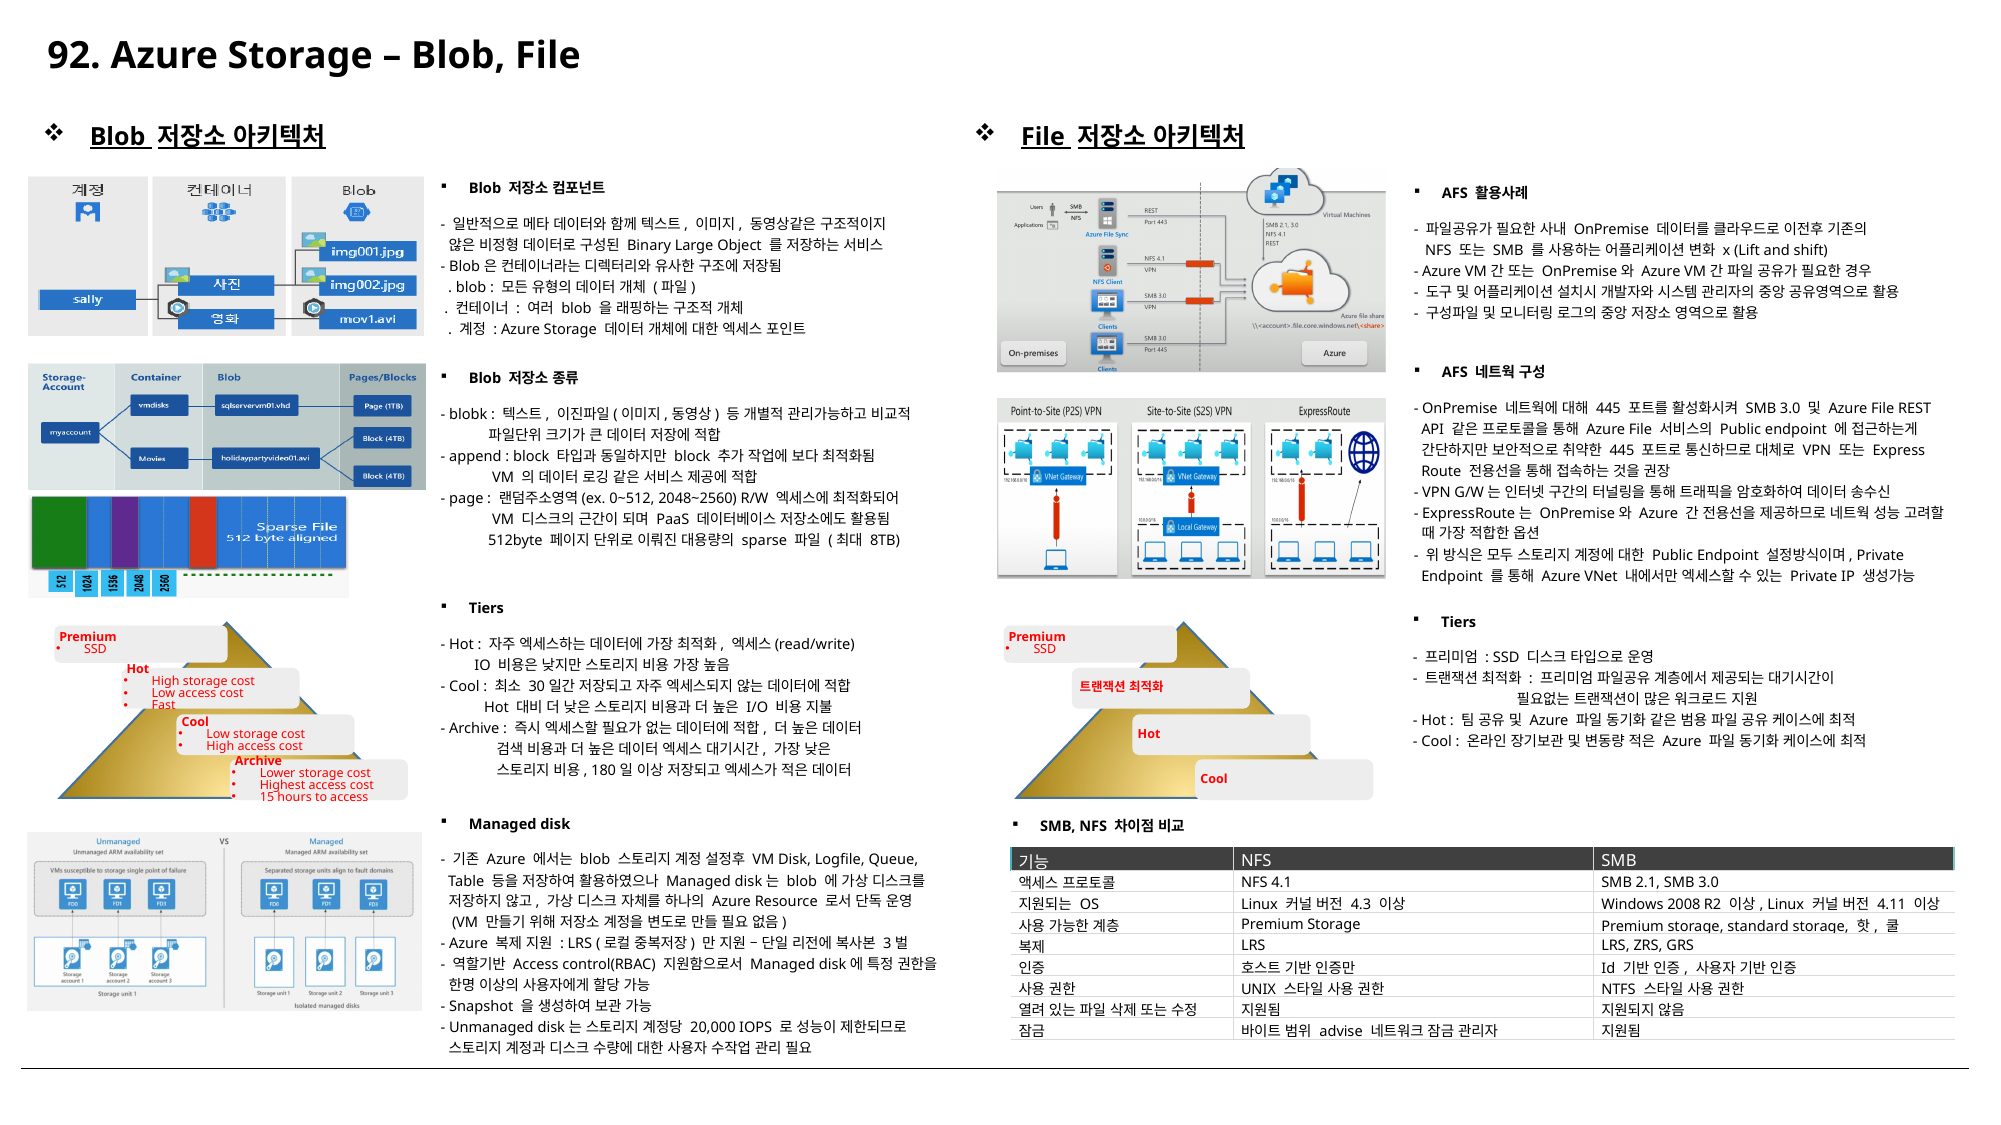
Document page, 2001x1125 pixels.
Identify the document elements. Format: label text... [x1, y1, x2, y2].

picture [28, 173, 426, 338]
text_box SMB, NFS 차이점 비교 [997, 806, 1574, 843]
table_header SMB [1594, 847, 1953, 870]
text_box Tiers - 프리미엄 : SSD 디스크 타입으로 운영 - 트랜잭션 최적화 : 프리미엄 파일공유 계층에서 제공되는 대기시간이 필요없는 트랜잭션이 많은 워크로드 지원 - Hot : 팀 공유 및 Azure 파일 동기화 같은 범용 파일 공유 케이스에 최적 - Cool : 온라인 장기보관 및 변동량 적은 Azure 파일 동기화 케이스에 최적 [1398, 601, 1932, 757]
table_cell SMB 2.1, SMB 3.0 [1594, 871, 1954, 891]
table_header 기능 [1012, 847, 1233, 870]
table_cell 호스트 기반 인증만 [1234, 955, 1593, 975]
table_cell NTFS 스타일 사용 권한 [1594, 976, 1954, 996]
text_box Blob 저장소 종류 - blobk : 텍스트, 이진파일(이미지,동영상) 등 개별적 관리가능하고 비교적 파일단위 크기가 큰 데이터 저장에 적합 - append : block 타입과 동일하지만 block 추가 작업에 보다 최적화됨 VM 의 데이터 로깅 같은 서비스 제공에 적합 - page : 랜덤주소영역(ex. 0~512, 2048~2560) R/W 엑세스에 최적화되어 VM 디스크의 근간이 되며 PaaS 데이터베이스 저장소에도 활용됨 512byte 페이지 단위로 이뤄진 대용량의 sparse 파일 (최대 8TB) [425, 358, 957, 556]
table_cell Premium storage, standard storage, 핫, 쿨 [1594, 913, 1954, 933]
text_box File 저장소 아키텍처 [959, 113, 1584, 158]
text_box Managed disk - 기존 Azure 에서는 blob 스토리지 계정 설정후 VM Disk, Logfile, Queue, Table 등을 저장하여 활용하였으나 Managed disk는 blob 에 가상 디스크를 저장하지 않고, 가상 디스크 자체를 하나의 Azure Resource 로서 단독 운영 (VM 만들기 위해 저장소 계정을 변도로 만들 필요 없음) - Azure 복제 지원 : LRS (로컬 중복저장) 만 지원 – 단일 리전에 복사본 3벌 - 역할기반 Access control(RBAC) 지원함으로서 Managed disk에 특정 권한을 한명 이상의 사용자에게 할당 가능 - Snapshot 을 생성하여 보관 가능 - Unmanaged disk는 스토리지 계정당 20,000 IOPS 로 성능이 제한되므로 스토리지 계정과 디스크 수량에 대한 사용자 수작업 관리 필요 [425, 803, 972, 1064]
text_box Blob 저장소 컴포넌트 - 일반적으로 메타 데이터와 함께 텍스트, 이미지, 동영상같은 구조적이지 않은 비정형 데이터로 구성된 Binary Large Object 를 저장하는 서비스 - Blob은 컨테이너라는 디렉터리와 유사한 구조에 저장됨 . blob : 모든 유형의 데이터 개체 (파일) . 컨테이너 : 여러 blob 을 래핑하는 구조적 개체 . 계정 : Azure Storage 데이터 개체에 대한 엑세스 포인트 [425, 167, 943, 345]
table_cell LRS [1234, 934, 1593, 954]
table_cell 지원됨 [1234, 997, 1593, 1017]
text_box AFS 활용사례 - 파일공유가 필요한 사내 OnPremise 데이터를 클라우드로 이전후 기존의 NFS 또는 SMB 를 사용하는 어플리케이션 변화 x (Lift and shift) - Azure VM간 또는 OnPremise와 Azure VM간 파일 공유가 필요한 경우 - 도구 및 어플리케이션 설치시 개발자와 시스템 관리자의 중앙 공유영역으로 활용 - 구성파일 및 모니터링 로그의 중앙 저장소 영역으로 활용 [1399, 173, 1975, 350]
table_cell 잠금 [1012, 1018, 1233, 1039]
picture [997, 398, 1386, 580]
table_header NFS [1234, 847, 1593, 870]
table_cell Id 기반 인증, 사용자 기반 인증 [1594, 955, 1954, 975]
table_cell LRS, ZRS, GRS [1594, 934, 1954, 954]
table_cell Linux 커널 버전 4.3 이상 [1234, 892, 1593, 912]
text_box Blob 저장소 아키텍처 [28, 113, 594, 158]
picture [27, 832, 422, 1011]
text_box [28, 363, 426, 598]
table_cell 사용 가능한 계층 [1012, 913, 1233, 933]
table_cell 지원되는 OS [1012, 892, 1233, 912]
table_cell 액세스 프로토콜 [1012, 871, 1233, 891]
table_cell 복제 [1012, 934, 1233, 954]
table_cell UNIX 스타일 사용 권한 [1234, 976, 1593, 996]
table_cell 지원됨 [1594, 1018, 1954, 1039]
table_cell Windows 2008 R2 이상, Linux 커널 버전 4.11 이상 [1594, 892, 1954, 912]
table_cell NFS 4.1 [1234, 871, 1593, 891]
table_cell 인증 [1012, 955, 1233, 975]
table_cell Premium Storage [1234, 913, 1593, 933]
text_box 92. Azure Storage – Blob, File [32, 23, 957, 84]
table_cell 바이트 범위 advise 네트워크 잠금 관리자 [1234, 1018, 1593, 1039]
text_box Tiers - Hot : 자주 엑세스하는 데이터에 가장 최적화, 엑세스(read/write) IO 비용은 낮지만 스토리지 비용 가장 높음 - Cool : 최소 30일간 저장되고 자주 엑세스되지 않는 데이터에 적합 Hot 대비 더 낮은 스토리지 비용과 더 높은 I/O 비용 지불 - Archive : 즉시 엑세스할 필요가 없는 데이터에 적합, 더 높은 데이터 검색 비용과 더 높은 데이터 엑세스 대기시간, 가장 낮은 스토리지 비용, 180일 이상 저장되고 엑세스가 적은 데이터 [425, 588, 960, 786]
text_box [1003, 622, 1374, 801]
picture [997, 168, 1386, 373]
table_cell 지원되지 않음 [1594, 997, 1954, 1017]
table_cell 열려 있는 파일 삭제 또는 수정 [1012, 997, 1233, 1017]
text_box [54, 622, 408, 801]
table_cell 사용 권한 [1012, 976, 1233, 996]
text_box AFS 네트웍 구성 - OnPremise 네트웍에 대해 445 포트를 활성화시켜 SMB 3.0 및 Azure File REST API 같은 프로토콜을 통해 Azure File 서비스의 Public endpoint 에 접근하는게 간단하지만 보안적으로 취약한 445 포트로 통신하므로 대체로 VPN 또는 Express Route 전용선을 통해 접속하는 것을 권장 - VPN G/W는 인터넷 구간의 터널링을 통해 트래픽을 암호화하여 데이터 송수신 - ExpressRoute는 OnPremise와 Azure 간 전용선을 제공하므로 네트웍 성능 고려할 때 가장 적합한 옵션 - 위 방식은 모두 스토리지 계정에 대한 Public Endpoint 설정방식이며, Private Endpoint 를 통해 Azure VNet 내에서만 엑세스할 수 있는 Private IP 생성가능 [1399, 351, 1975, 592]
